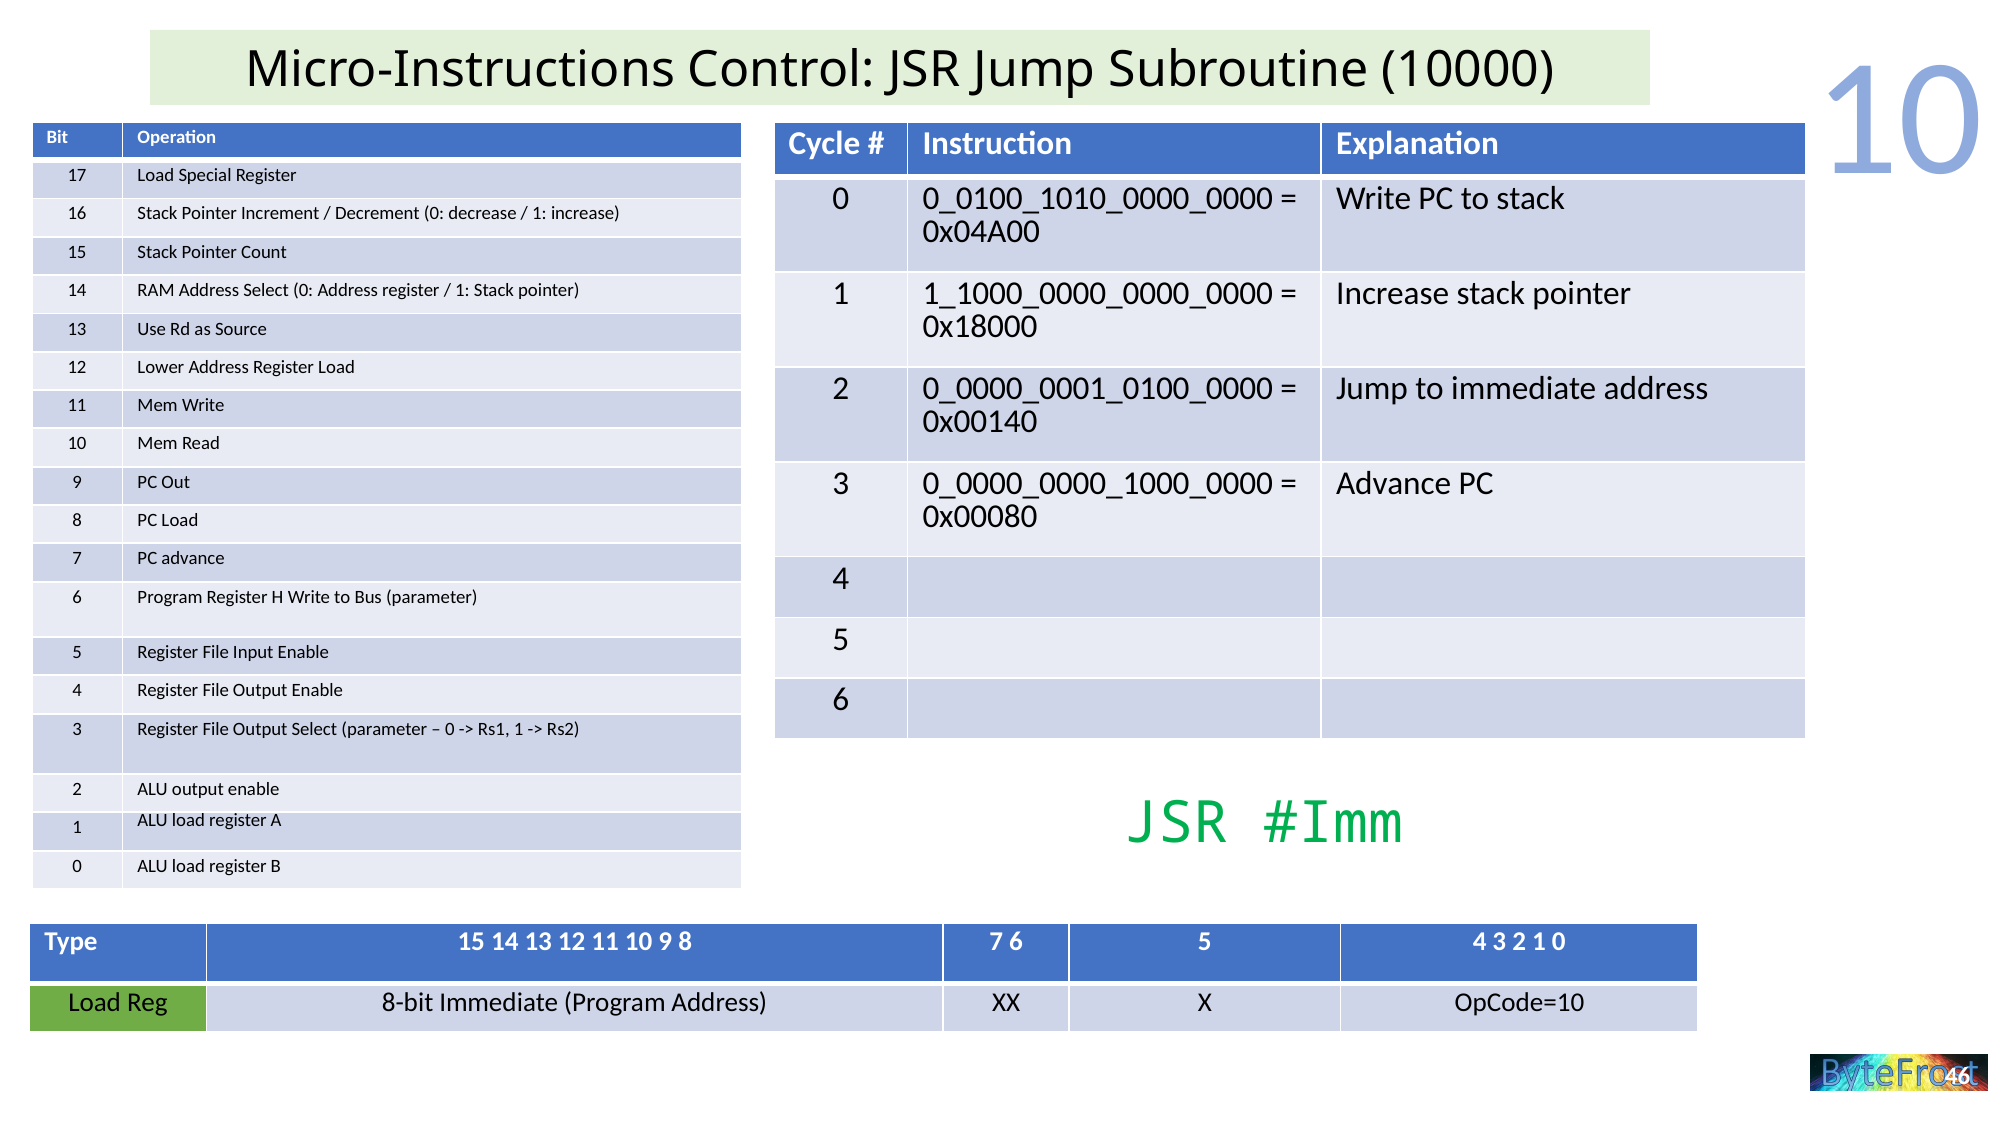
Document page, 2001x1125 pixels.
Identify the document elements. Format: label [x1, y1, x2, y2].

table_cell [33, 468, 122, 504]
table_cell [908, 618, 1320, 677]
table_cell [123, 276, 741, 313]
table_cell [908, 557, 1320, 617]
table_cell [33, 775, 122, 811]
table_cell [123, 199, 741, 236]
table_cell [33, 314, 122, 351]
table_cell [123, 583, 741, 636]
table_cell [123, 544, 741, 581]
picture [1810, 1054, 1988, 1091]
table_cell [33, 852, 122, 888]
table_cell [123, 638, 741, 674]
table_cell [1341, 986, 1697, 1031]
table_header [30, 924, 206, 981]
table_cell [33, 199, 122, 236]
table_cell [33, 676, 122, 713]
table_cell [123, 852, 741, 888]
table_cell [775, 557, 907, 617]
text_box [1535, 1044, 1986, 1105]
table_cell [908, 180, 1320, 271]
table_cell [123, 468, 741, 504]
table_cell [908, 679, 1320, 738]
table_cell [775, 273, 907, 366]
table_cell [908, 273, 1320, 366]
table_cell [123, 506, 741, 542]
text_box [1799, 0, 1999, 215]
table_header [1070, 924, 1340, 981]
table_cell [775, 679, 907, 738]
table_cell [1322, 618, 1805, 677]
table_cell [33, 353, 122, 389]
table_cell [33, 391, 122, 427]
table_cell [123, 314, 741, 351]
table_header [1341, 924, 1697, 981]
table_header [207, 924, 942, 981]
table_cell [908, 463, 1320, 556]
table_cell [1322, 273, 1805, 366]
table_header [908, 123, 1320, 174]
table_cell [33, 163, 122, 198]
table_cell [775, 180, 907, 271]
table_cell [33, 715, 122, 773]
table_cell [123, 813, 741, 850]
table_cell [123, 391, 741, 427]
table_cell [33, 429, 122, 466]
text_box [1073, 776, 1419, 862]
table_cell [33, 638, 122, 674]
table_cell [30, 986, 206, 1031]
table_cell [1322, 463, 1805, 556]
table_header [775, 123, 907, 174]
table_cell [1322, 557, 1805, 617]
table_cell [123, 775, 741, 811]
table_header [944, 924, 1068, 981]
title [150, 29, 1650, 105]
table_cell [33, 506, 122, 542]
table_cell [775, 618, 907, 677]
table_cell [123, 715, 741, 773]
table_cell [123, 163, 741, 198]
table_cell [123, 429, 741, 466]
table_cell [123, 676, 741, 713]
table_cell [33, 813, 122, 850]
table_cell [944, 986, 1068, 1031]
table_cell [908, 368, 1320, 461]
table_header [33, 123, 122, 157]
table_header [1322, 123, 1799, 174]
table_cell [1322, 180, 1805, 271]
table_cell [1070, 986, 1340, 1031]
table_cell [1322, 368, 1805, 461]
table_cell [207, 986, 942, 1031]
table_cell [1322, 679, 1805, 738]
table_cell [33, 583, 122, 636]
table_cell [33, 544, 122, 581]
table_cell [775, 463, 907, 556]
table_header [123, 123, 741, 157]
table_cell [123, 353, 741, 389]
table_cell [33, 276, 122, 313]
table_cell [775, 368, 907, 461]
table_cell [123, 238, 741, 274]
table_cell [33, 238, 122, 274]
